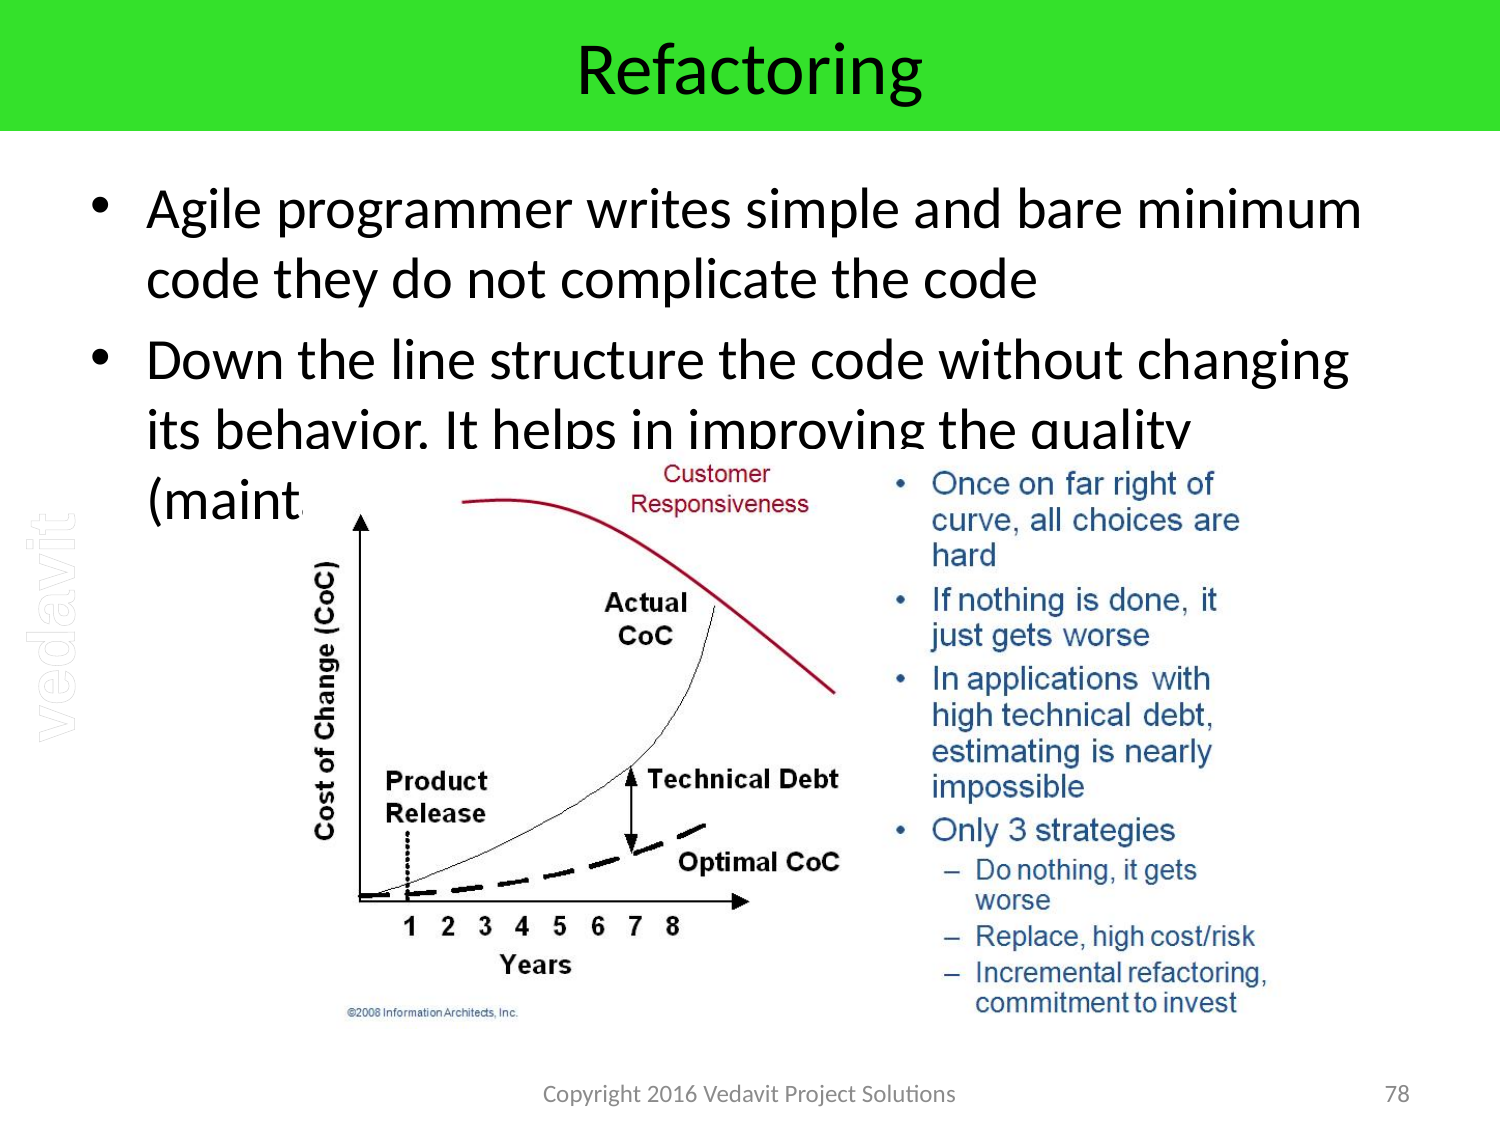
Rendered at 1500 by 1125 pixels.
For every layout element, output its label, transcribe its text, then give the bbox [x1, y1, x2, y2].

title Refactoring [0, 0, 1500, 131]
footer Copyright 2016 Vedavit Project Solutions [512, 1062, 988, 1123]
list Agile programmer writes simple and bare minimum code they do not complicate the code Down the line structure the code without changing its behavior. It helps in improving the quality (maintainability, readability) of code [75, 162, 1425, 1000]
slide_number 78 [1074, 1062, 1425, 1123]
picture [303, 449, 1291, 1029]
